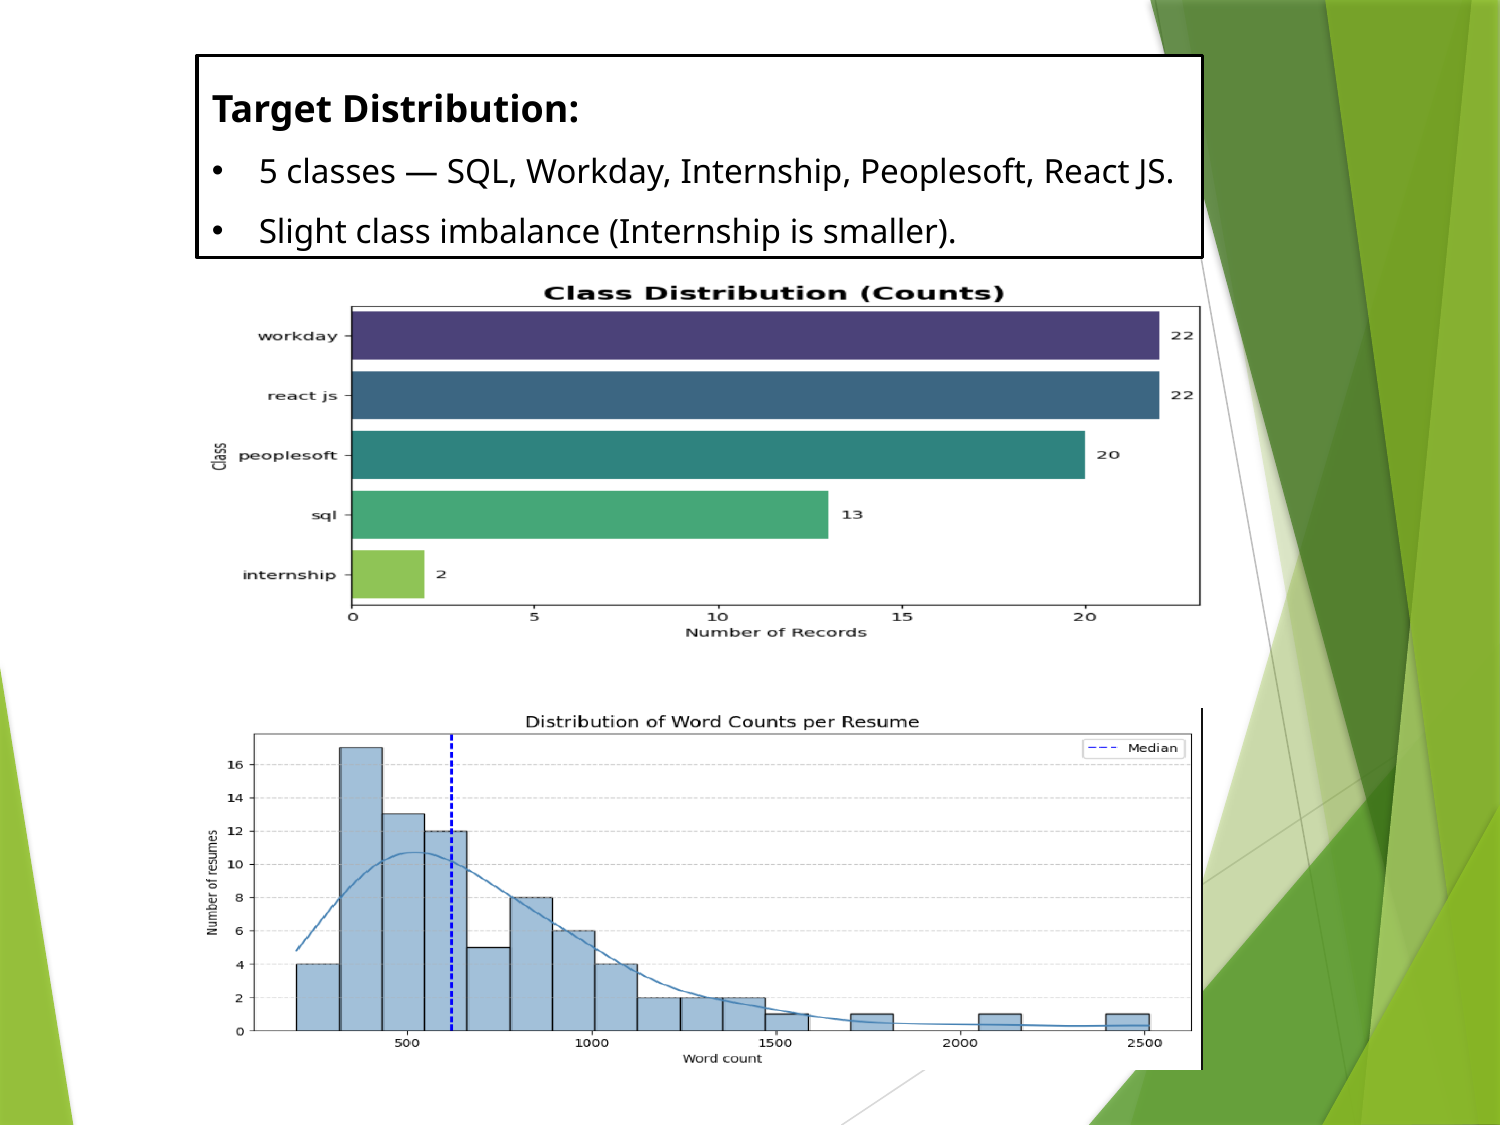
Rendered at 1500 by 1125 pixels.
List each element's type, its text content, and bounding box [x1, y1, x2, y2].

picture [196, 277, 1203, 640]
picture [196, 707, 1203, 1070]
text_box Target Distribution: 5 classes — SQL, Workday, Internship, Peoplesoft, React JS. Slight class imbalance (Internship is smaller). [195, 54, 1204, 259]
